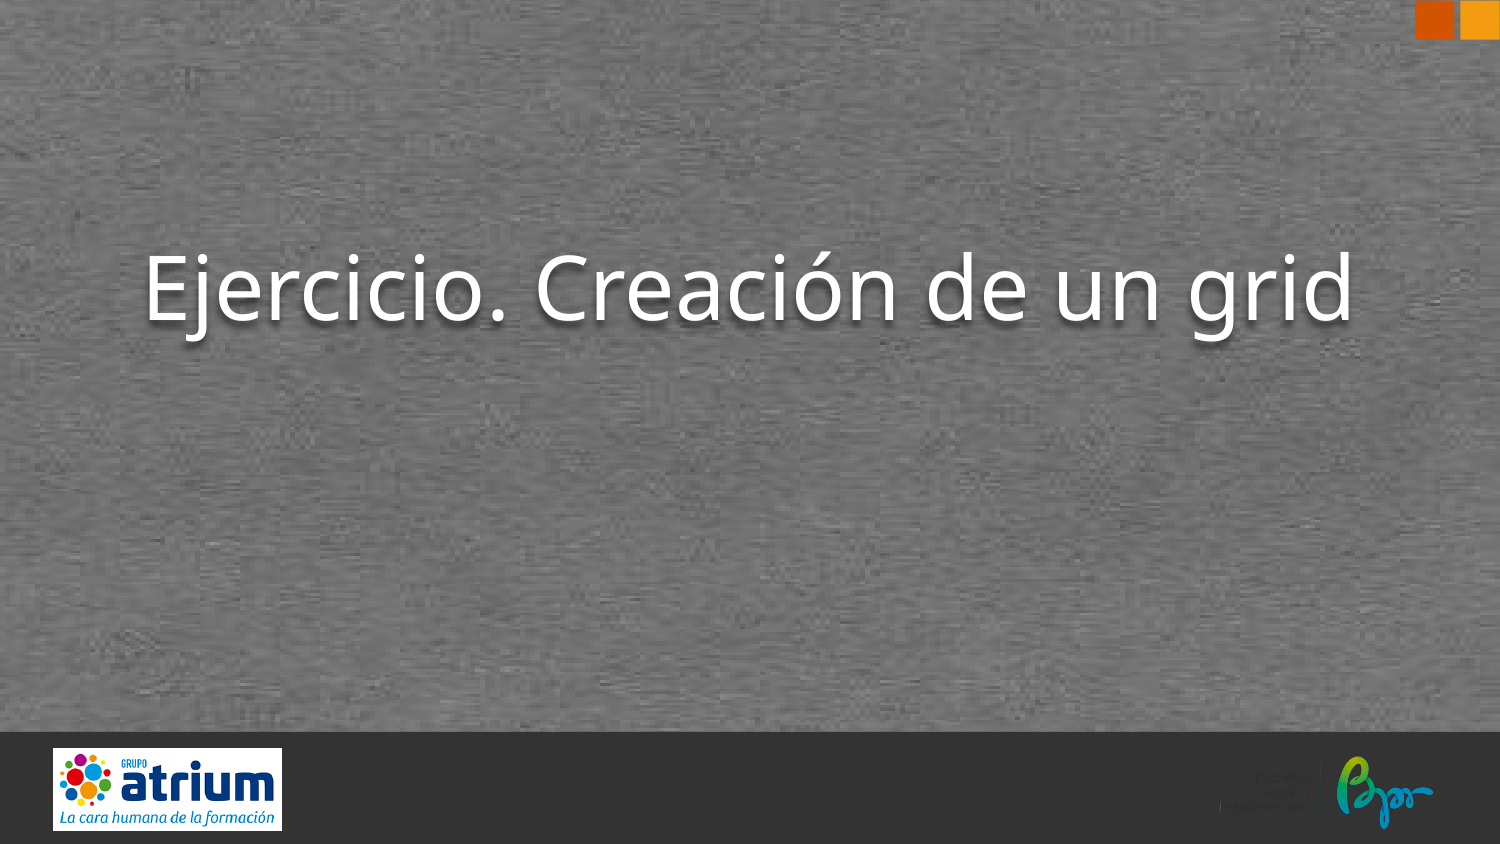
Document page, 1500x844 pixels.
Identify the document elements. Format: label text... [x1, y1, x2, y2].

title Ejercicio. Creación de un grid [106, 141, 1393, 427]
picture [53, 748, 282, 831]
picture [0, 0, 1500, 731]
picture [1211, 750, 1442, 836]
